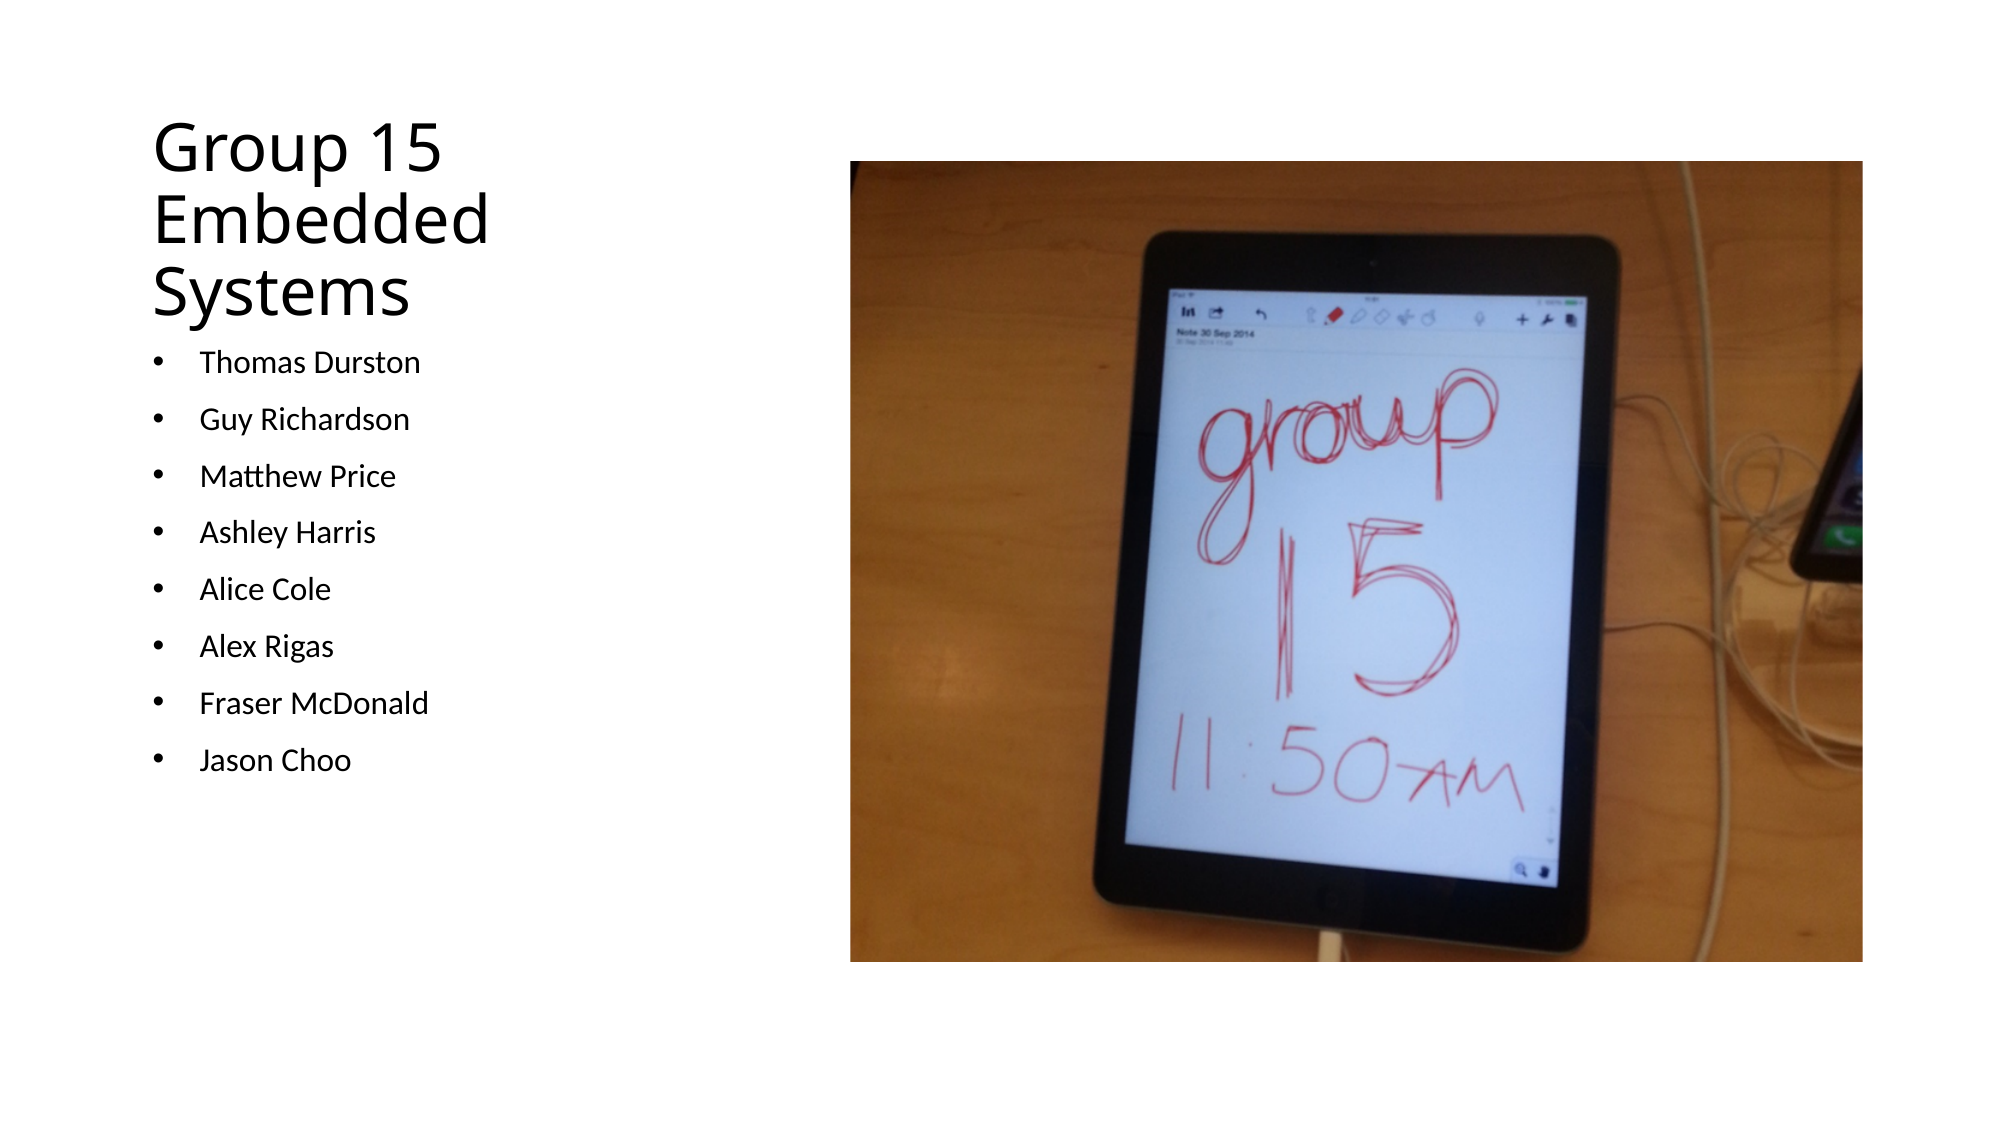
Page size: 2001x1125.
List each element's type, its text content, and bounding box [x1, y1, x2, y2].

list Thomas Durston Guy Richardson Matthew Price Ashley Harris Alice Cole Alex Rigas Fraser McDonald Jason Choo [137, 337, 783, 963]
picture [850, 161, 1863, 962]
title Group 15 Embedded Systems [137, 75, 783, 337]
